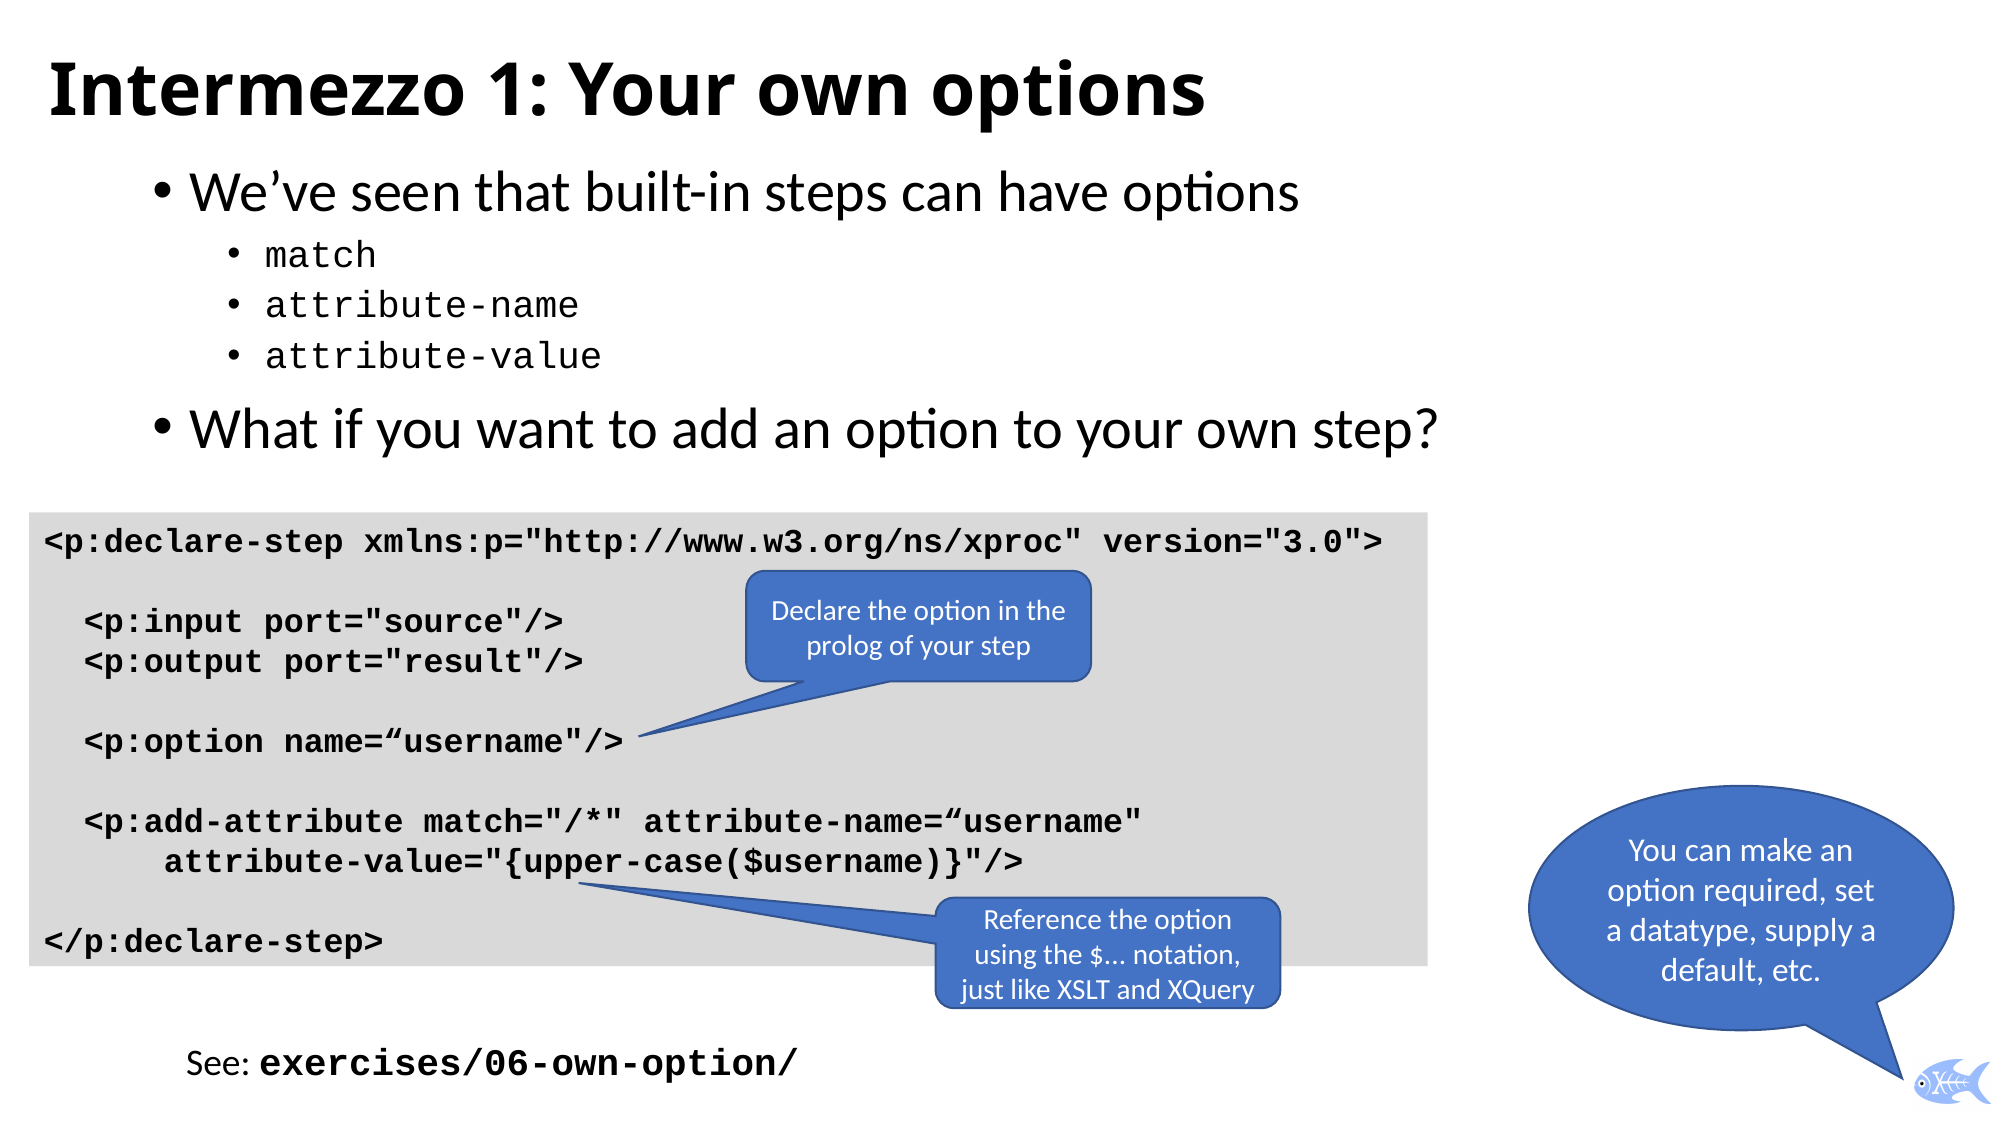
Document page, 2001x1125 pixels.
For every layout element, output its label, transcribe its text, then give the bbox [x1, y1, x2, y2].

text_box You can make an option required, set a datatype, supply a default, etc. [1528, 784, 1955, 1081]
text_box Declare the option in the prolog of your step [638, 569, 1093, 738]
text_box Reference the option using the $... notation, just like XSLT and XQuery [578, 881, 1282, 1010]
title Intermezzo 1: Your own options [34, 19, 1381, 165]
picture [1913, 1055, 1992, 1111]
list We’ve seen that built-in steps can have options match attribute-name attribute-value What if you want to add an option to your own step? [137, 153, 1863, 476]
text_box See: exercises/06-own-option/ [171, 1030, 827, 1125]
text_box <p:declare-step xmlns:p="http://www.w3.org/ns/xproc" version="3.0"> <p:input port="source"/> <p:output port="result"/> <p:option name=“username"/> <p:add-attribute match="/*" attribute-name=“username" attribute-value="{upper-case($username)}"/> </p:declare-step> [29, 512, 1428, 967]
